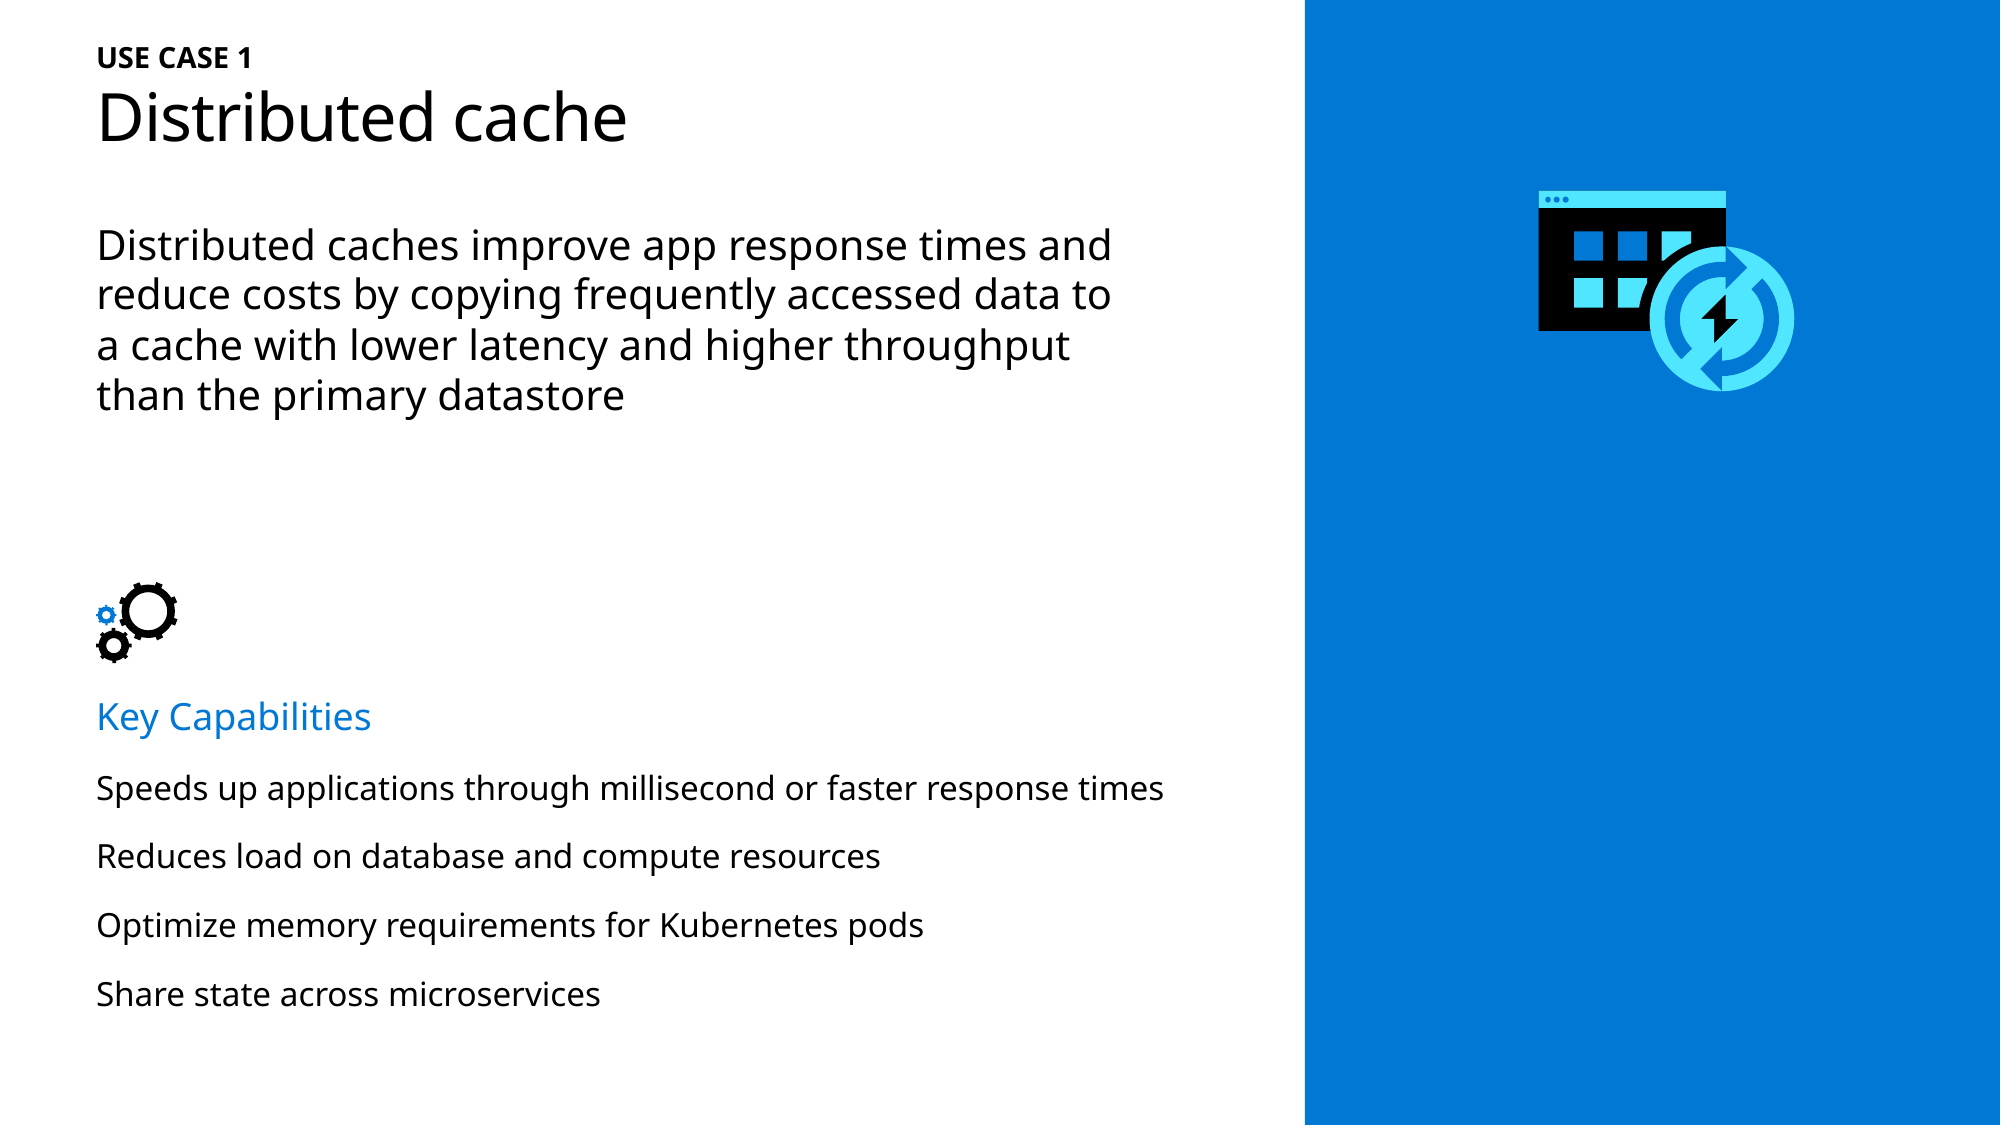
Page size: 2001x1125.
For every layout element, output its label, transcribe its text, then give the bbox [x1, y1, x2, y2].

text_box USE CASE 1 [96, 39, 466, 75]
text_box Key Capabilities Speeds up applications through millisecond or faster response times Reduces load on database and compute resources Optimize memory requirements for Kubernetes pods Share state across microservices [96, 688, 1215, 1014]
title Distributed cache [96, 75, 1904, 156]
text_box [1538, 190, 1813, 403]
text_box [95, 581, 178, 664]
text_box [1304, 0, 2000, 1125]
list Distributed caches improve app response times and reduce costs by copying frequently accessed data to a cache with lower latency and higher throughput than the primary datastore [96, 218, 1128, 421]
